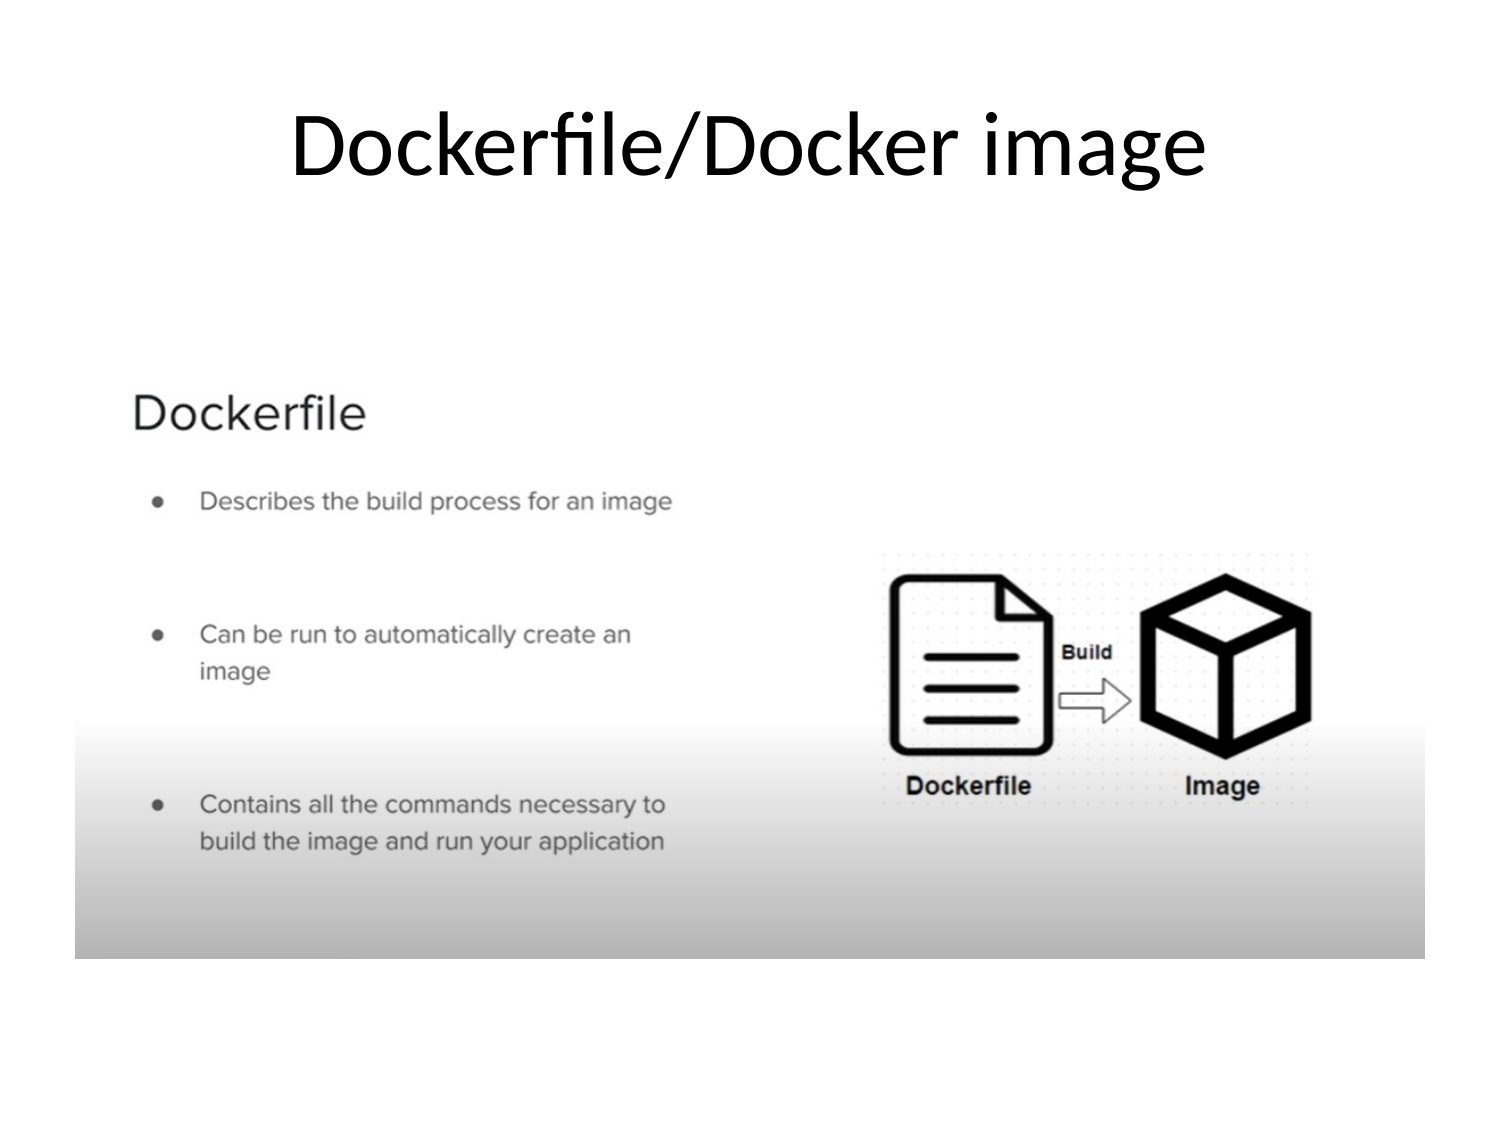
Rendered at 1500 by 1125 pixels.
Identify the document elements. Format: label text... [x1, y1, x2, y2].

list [74, 308, 1426, 960]
title Dockerfile/Docker image [75, 45, 1425, 233]
